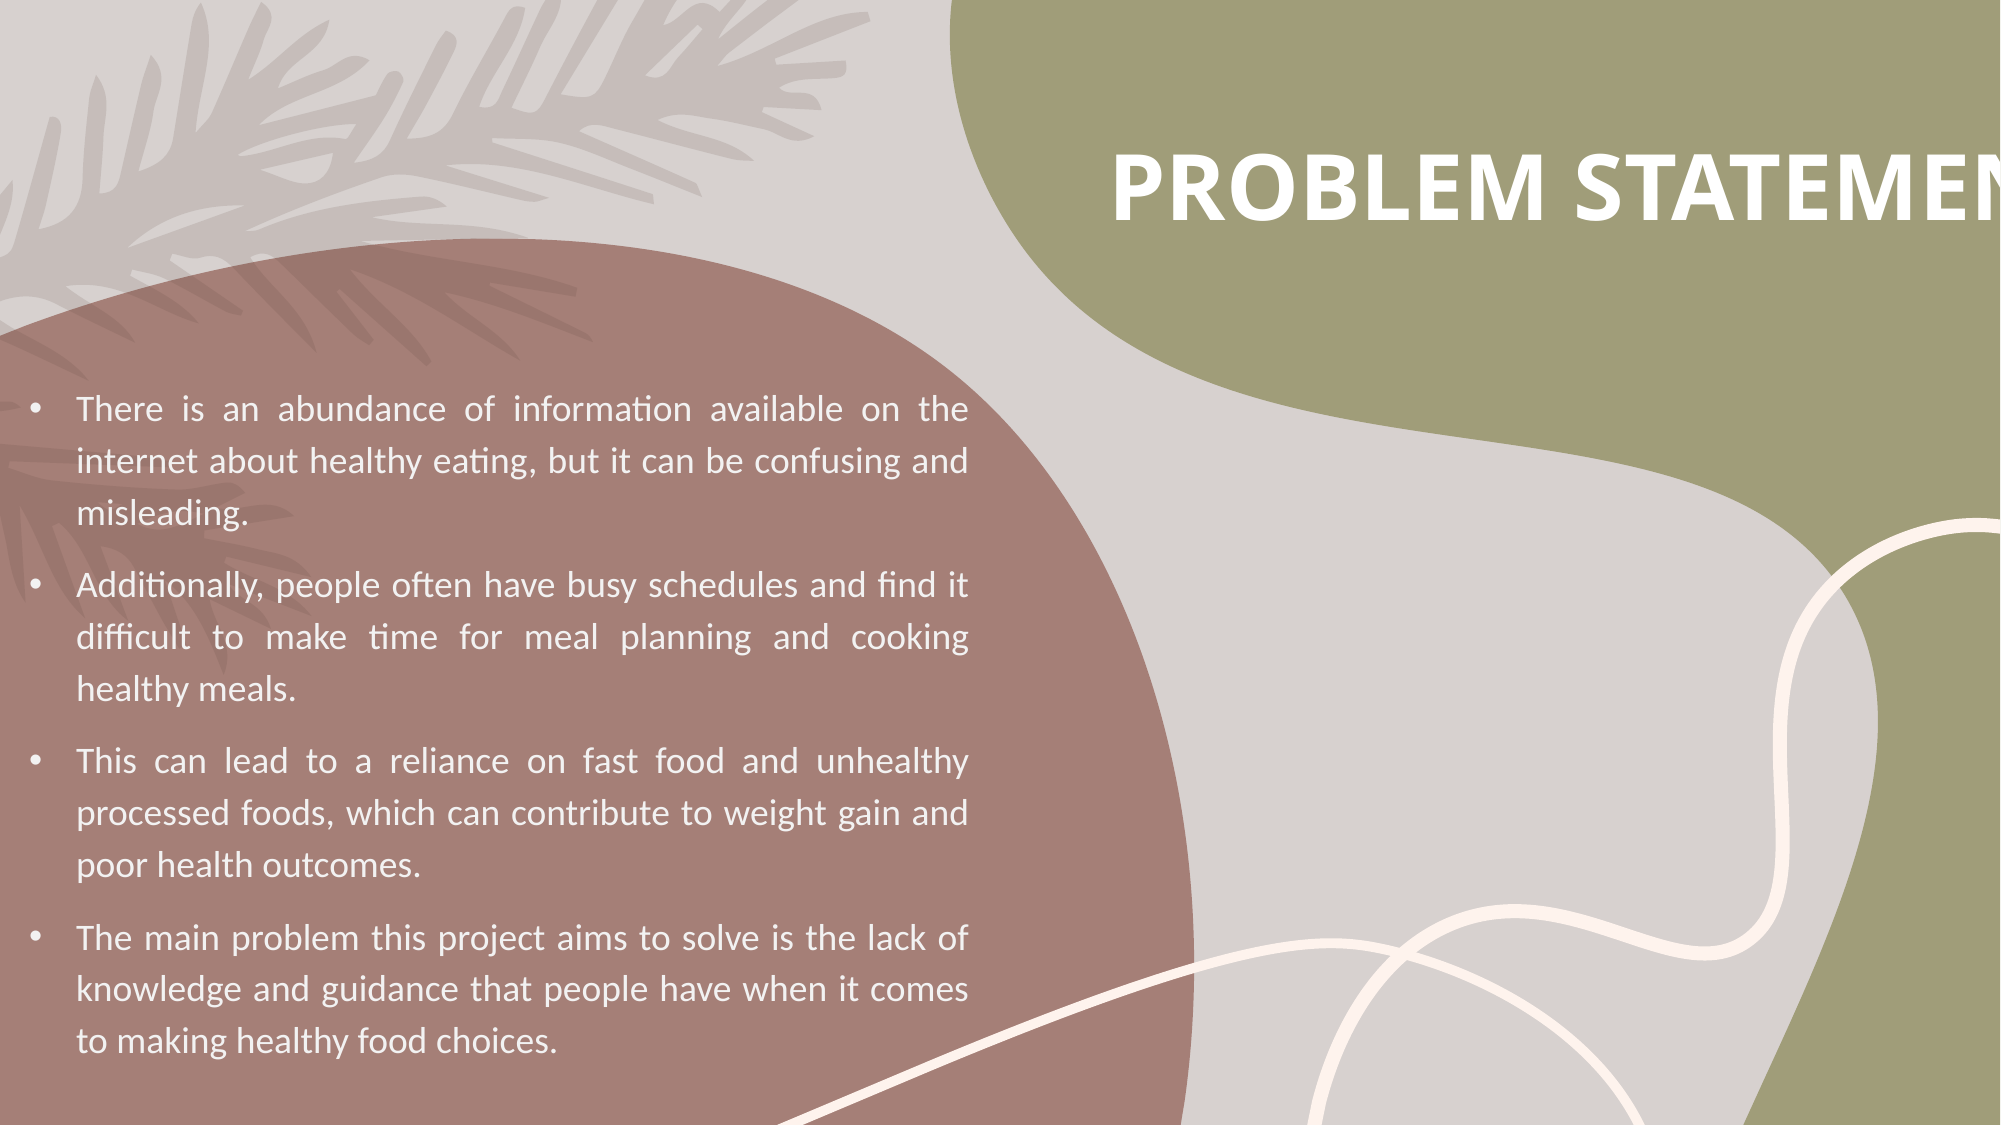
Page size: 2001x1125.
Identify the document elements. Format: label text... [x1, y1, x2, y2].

text_box There is an abundance of information available on the internet about healthy eating, but it can be confusing and misleading. Additionally, people often have busy schedules and find it difficult to make time for meal planning and cooking healthy meals. This can lead to a reliance on fast food and unhealthy processed foods, which can contribute to weight gain and poor health outcomes. The main problem this project aims to solve is the lack of knowledge and guidance that people have when it comes to making healthy food choices. [14, 370, 985, 1125]
text_box PROBLEM STATEMENT [1093, 76, 2000, 247]
